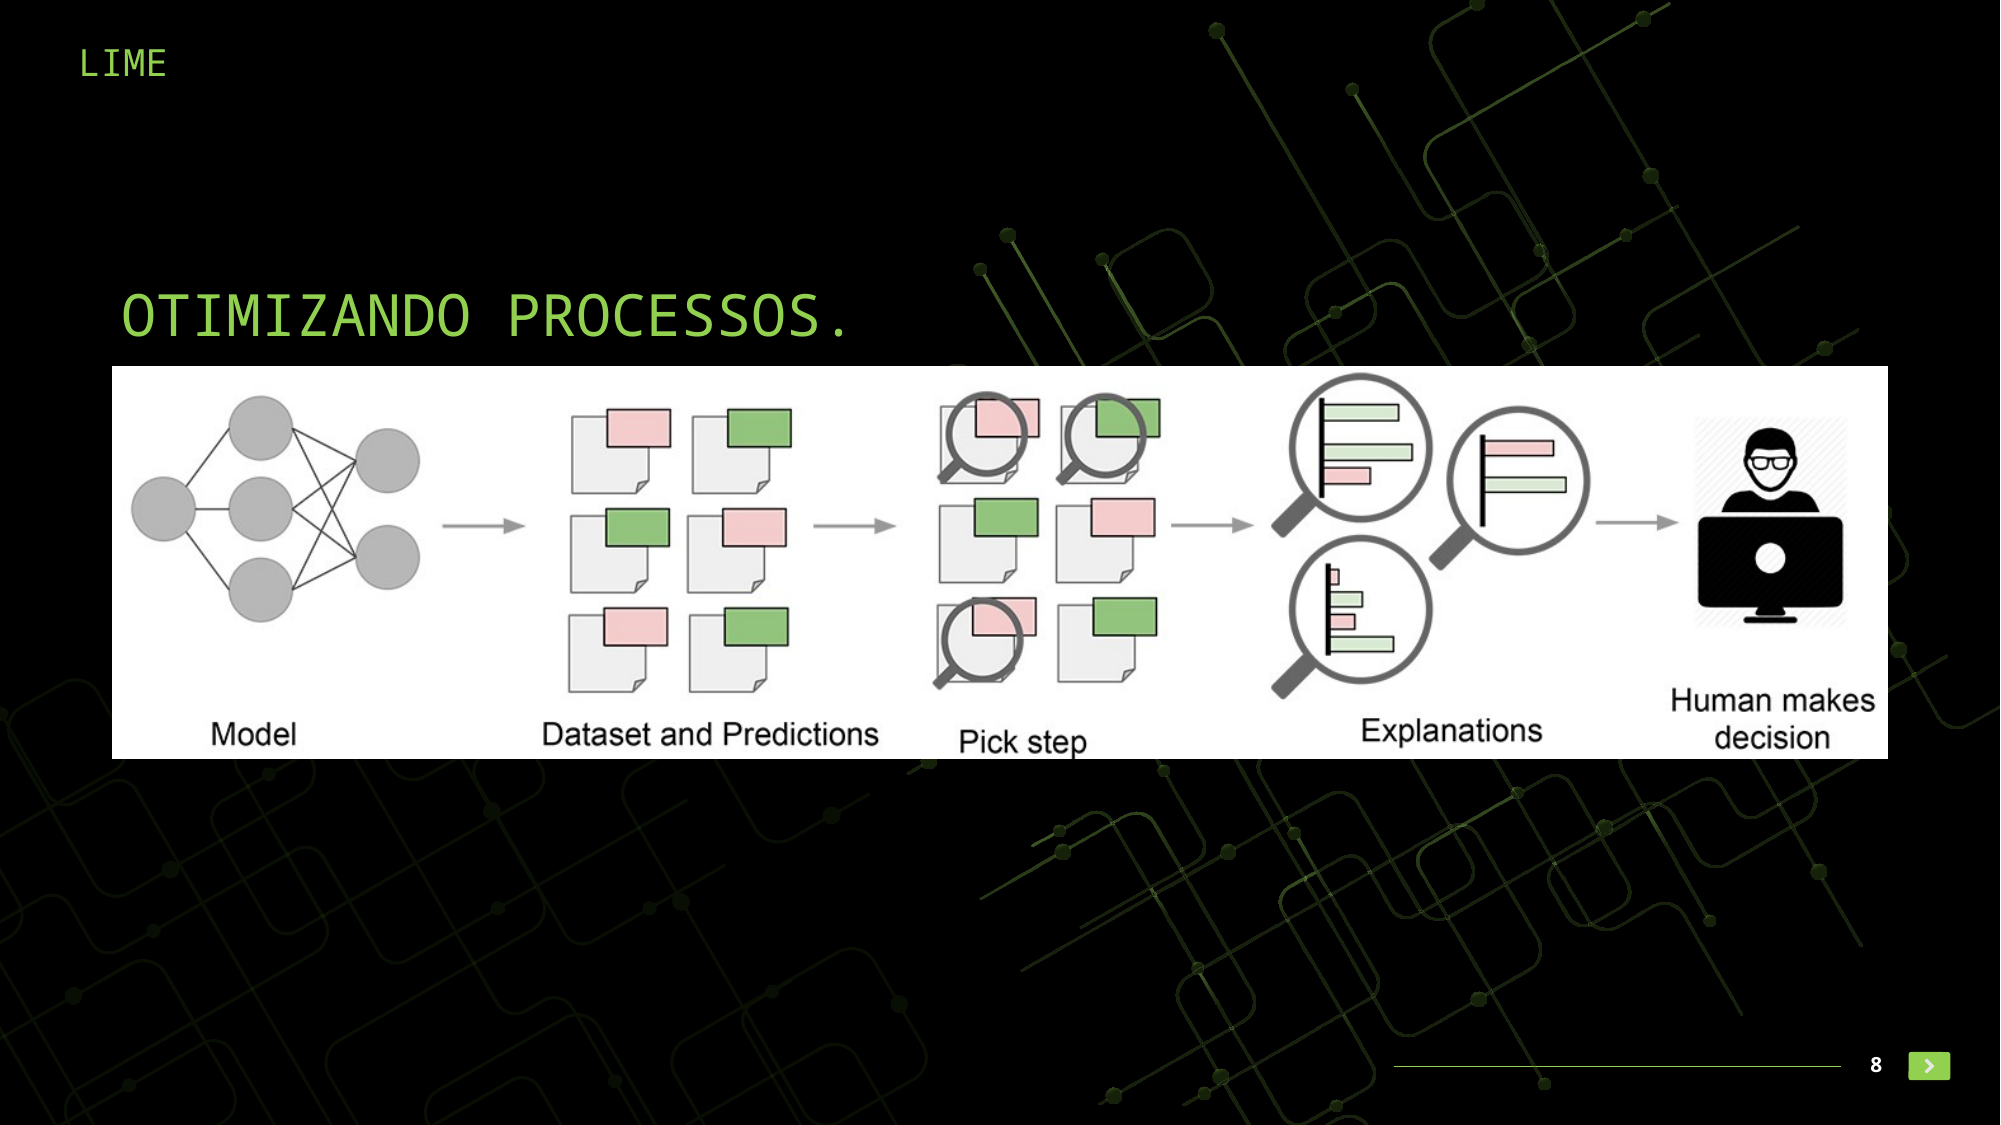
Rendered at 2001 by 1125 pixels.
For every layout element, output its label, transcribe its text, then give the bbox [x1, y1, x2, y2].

picture [112, 366, 1888, 759]
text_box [709, 0, 2000, 1125]
text_box Otimizando processos. [106, 270, 709, 356]
